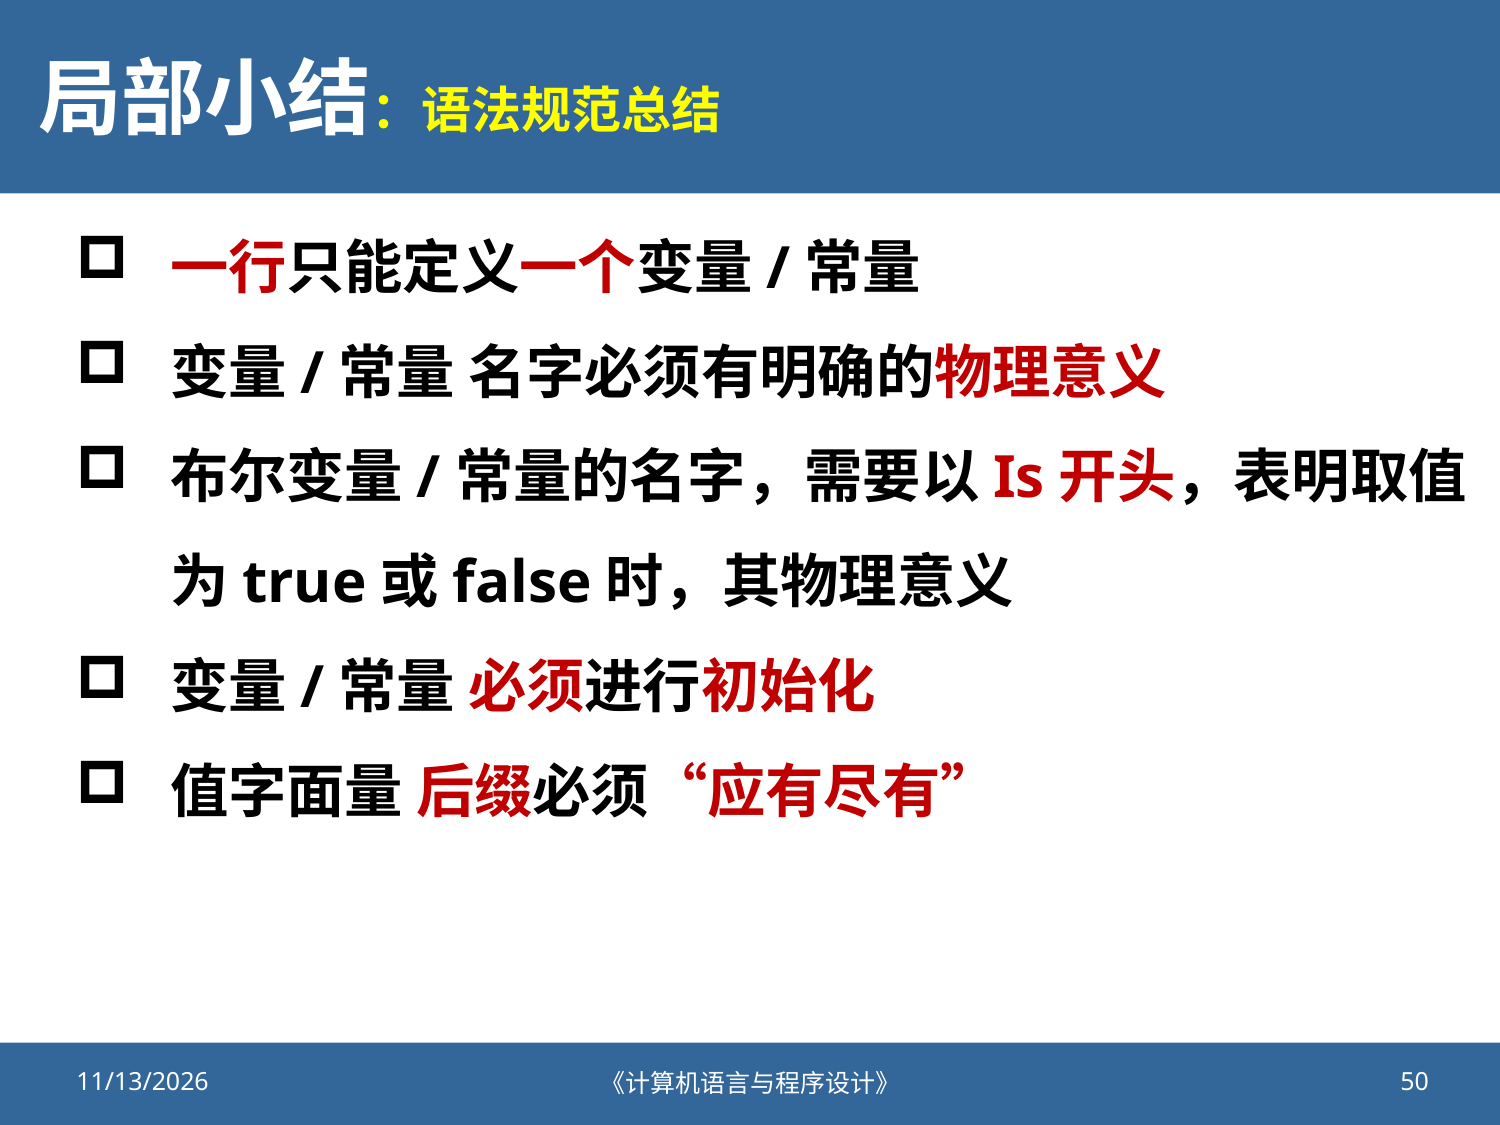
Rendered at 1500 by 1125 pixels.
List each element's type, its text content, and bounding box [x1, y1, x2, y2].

slide_number 50 [1084, 1052, 1444, 1113]
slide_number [61, 1052, 422, 1113]
text_box 一行只能定义一个变量/常量 变量/常量 名字必须有明确的物理意义 布尔变量/常量的名字，需要以Is开头，表明取值为true或false时，其物理意义 变量/常量 必须进行初始化 值字面量 后缀必须“应有尽有” [61, 187, 1486, 832]
footer 《计算机语言与程序设计》 [480, 1052, 1021, 1113]
title 局部小结：语法规范总结 [23, 27, 1500, 177]
